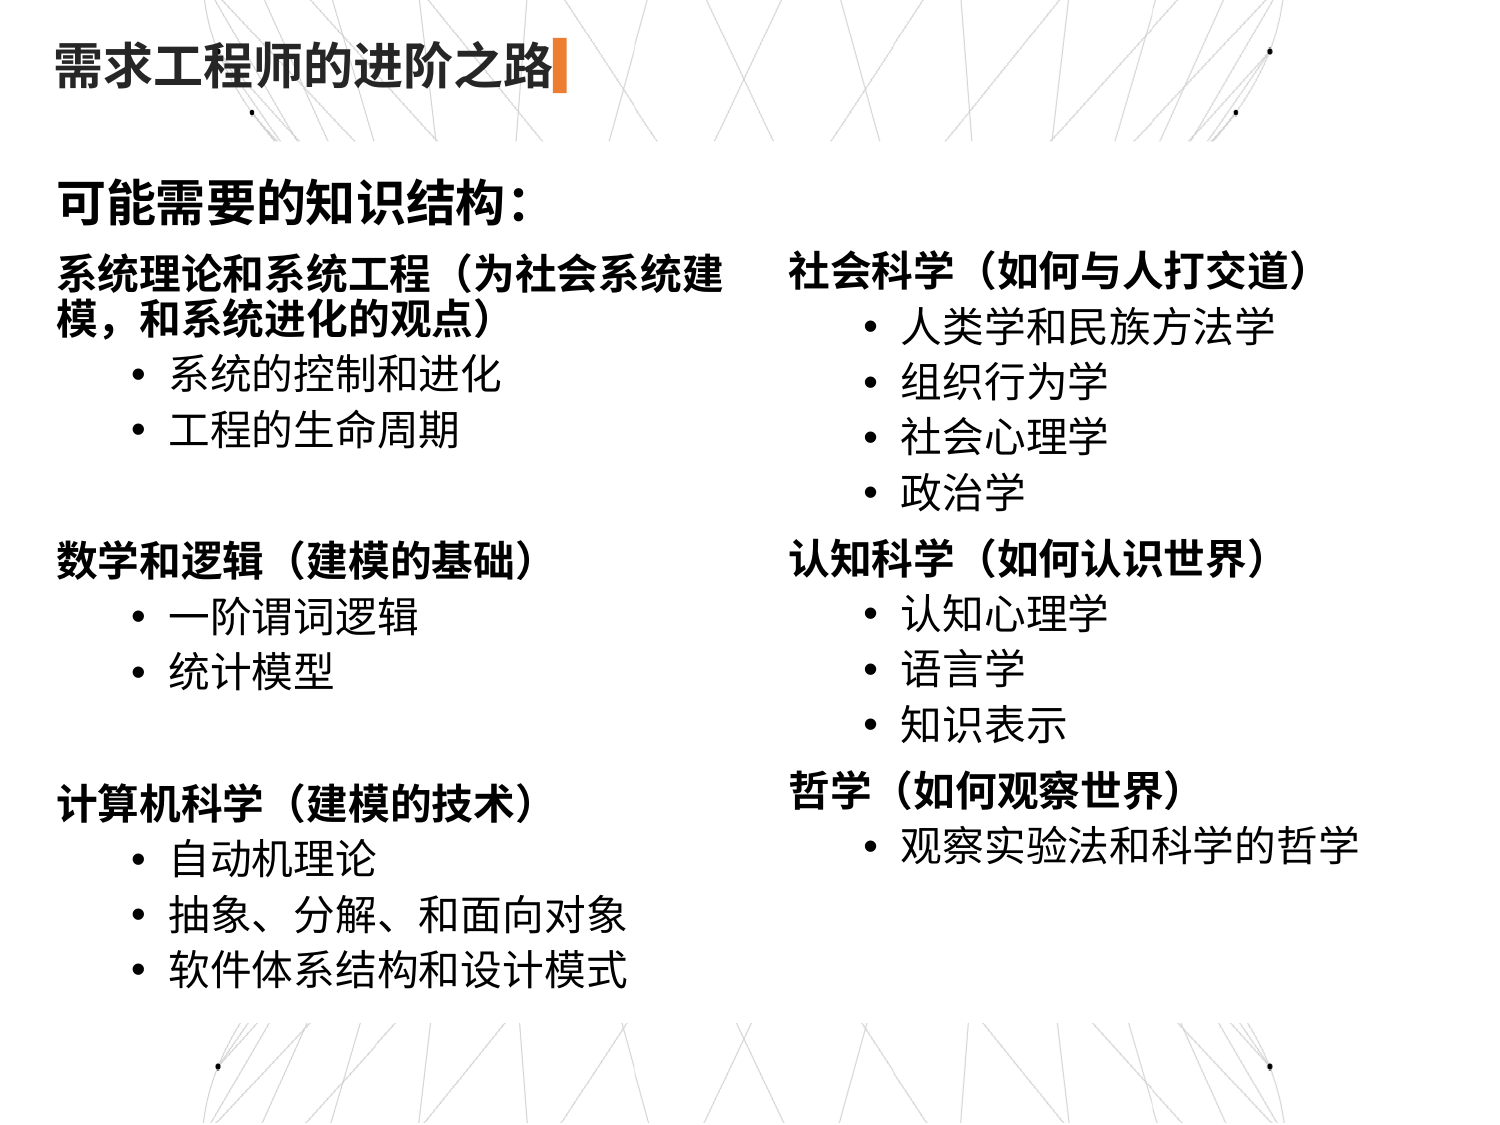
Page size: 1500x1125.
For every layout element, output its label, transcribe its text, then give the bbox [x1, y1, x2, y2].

picture [117, 0, 1409, 141]
text_box [552, 37, 568, 94]
text_box 需求工程师的进阶之路 [38, 27, 569, 103]
text_box [0, 141, 1500, 1023]
text_box 社会科学（如何与人打交道） 人类学和民族方法学 组织行为学 社会心理学 政治学 认知科学（如何认识世界） 认知心理学 语言学 知识表示 哲学（如何观察世界） 观察实验法和科学的哲学 [773, 243, 1459, 988]
picture [117, 1023, 1409, 1123]
text_box 可能需要的知识结构： 系统理论和系统工程（为社会系统建模，和系统进化的观点） 系统的控制和进化 工程的生命周期 数学和逻辑（建模的基础） 一阶谓词逻辑 统计模型 计算机科学（建模的技术） 自动机理论 抽象、分解、和面向对象 软件体系结构和设计模式 [41, 171, 774, 951]
